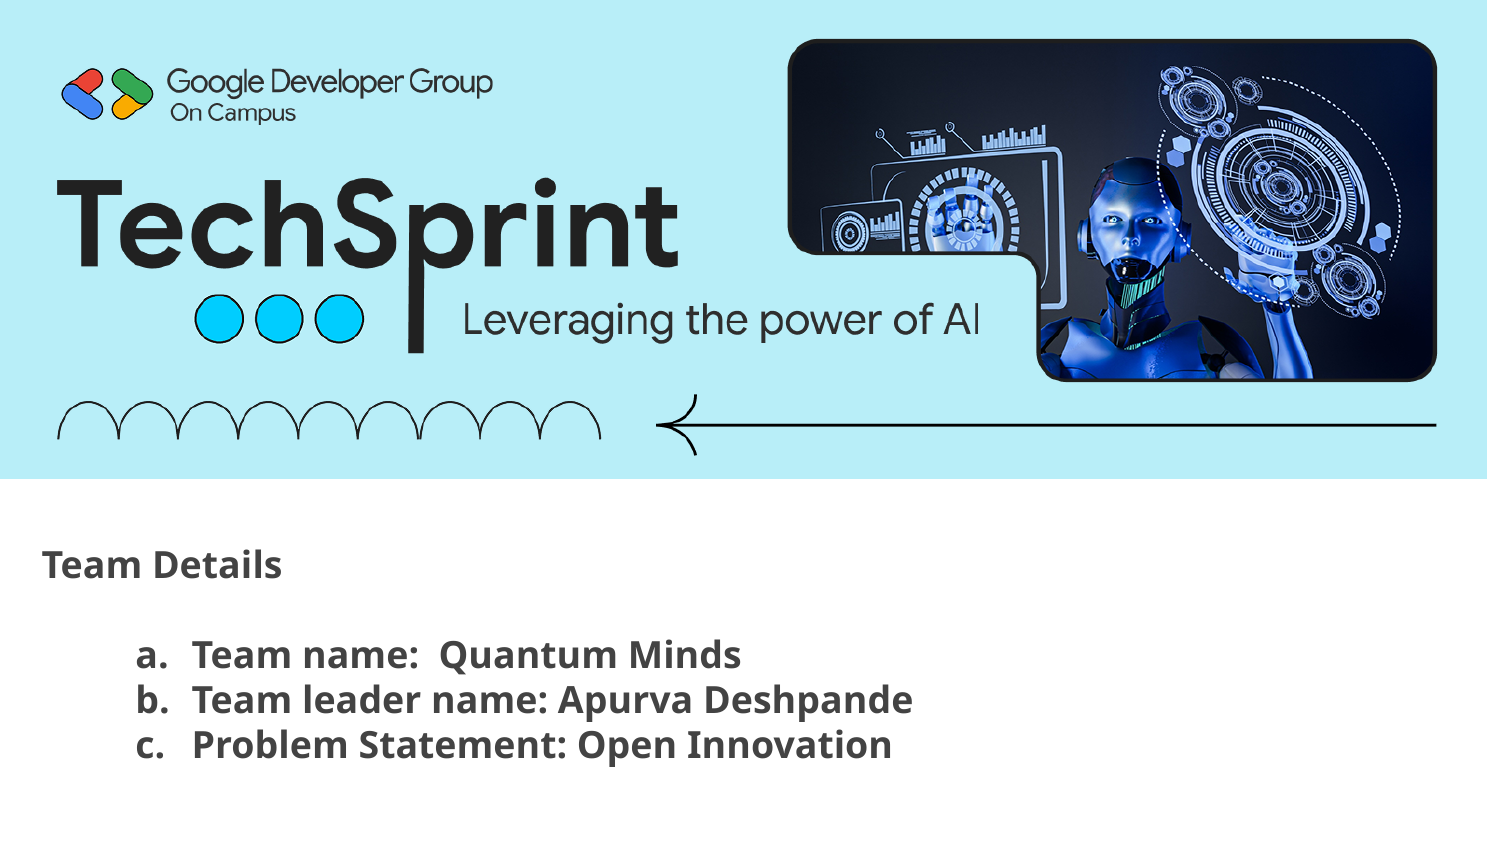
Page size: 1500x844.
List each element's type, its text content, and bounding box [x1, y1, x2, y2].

text_box Team Details Team name: Quantum Minds Team leader name: Apurva Deshpande Problem Statement: Open Innovation [26, 526, 1464, 806]
picture [0, 0, 1487, 479]
